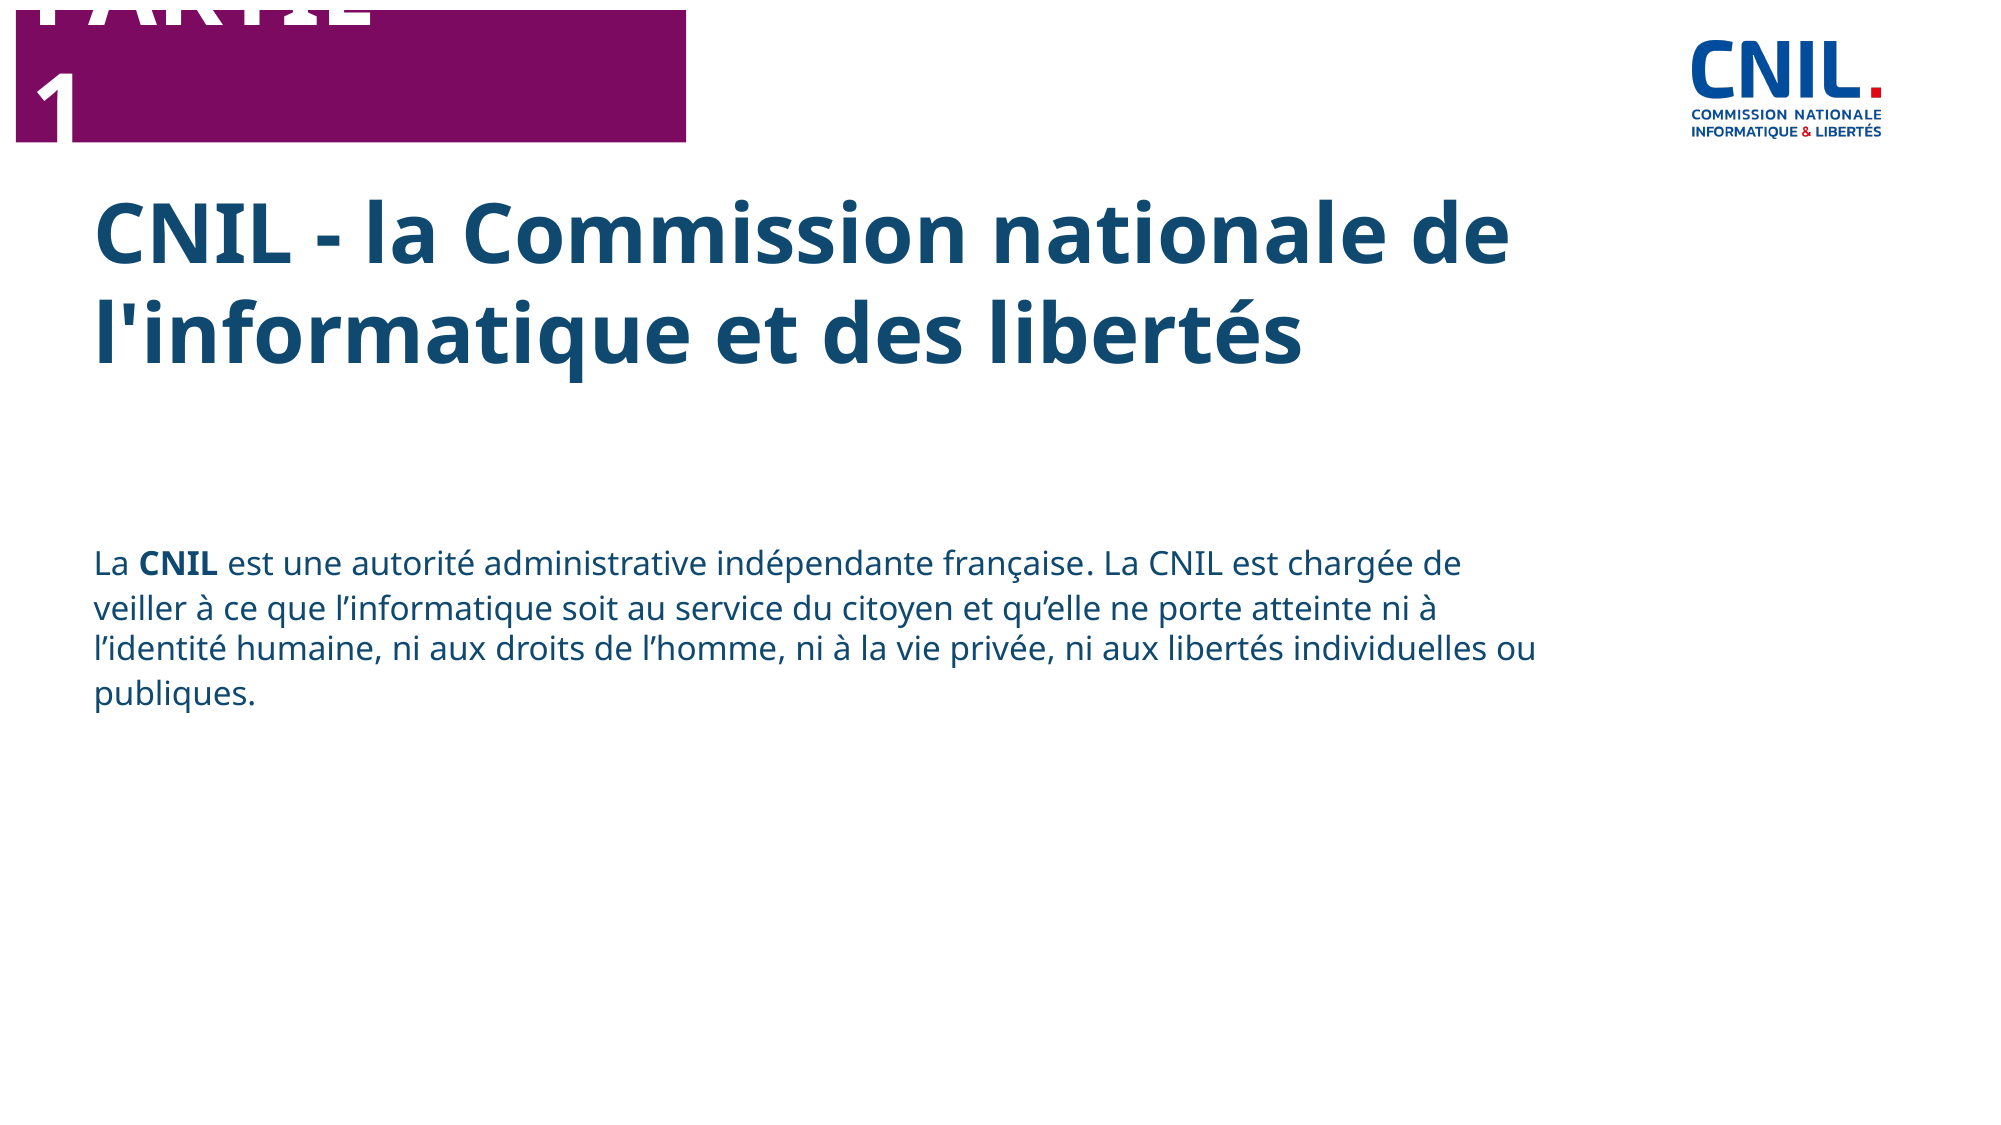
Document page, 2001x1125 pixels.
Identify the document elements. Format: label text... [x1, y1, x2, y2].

text_box Partie 1 [15, 40, 471, 174]
text_box [15, 9, 687, 144]
subtitle CNIL - la Commission nationale de l'informatique et des libertés [78, 173, 1765, 382]
picture [1692, 40, 1881, 139]
text_box La CNIL est une autorité administrative indépendante française. La CNIL est chargée de veiller à ce que l’informatique soit au service du citoyen et qu’elle ne porte atteinte ni à l’identité humaine, ni aux droits de l’homme, ni à la vie privée, ni aux libertés individuelles ou publiques. [78, 534, 1577, 838]
